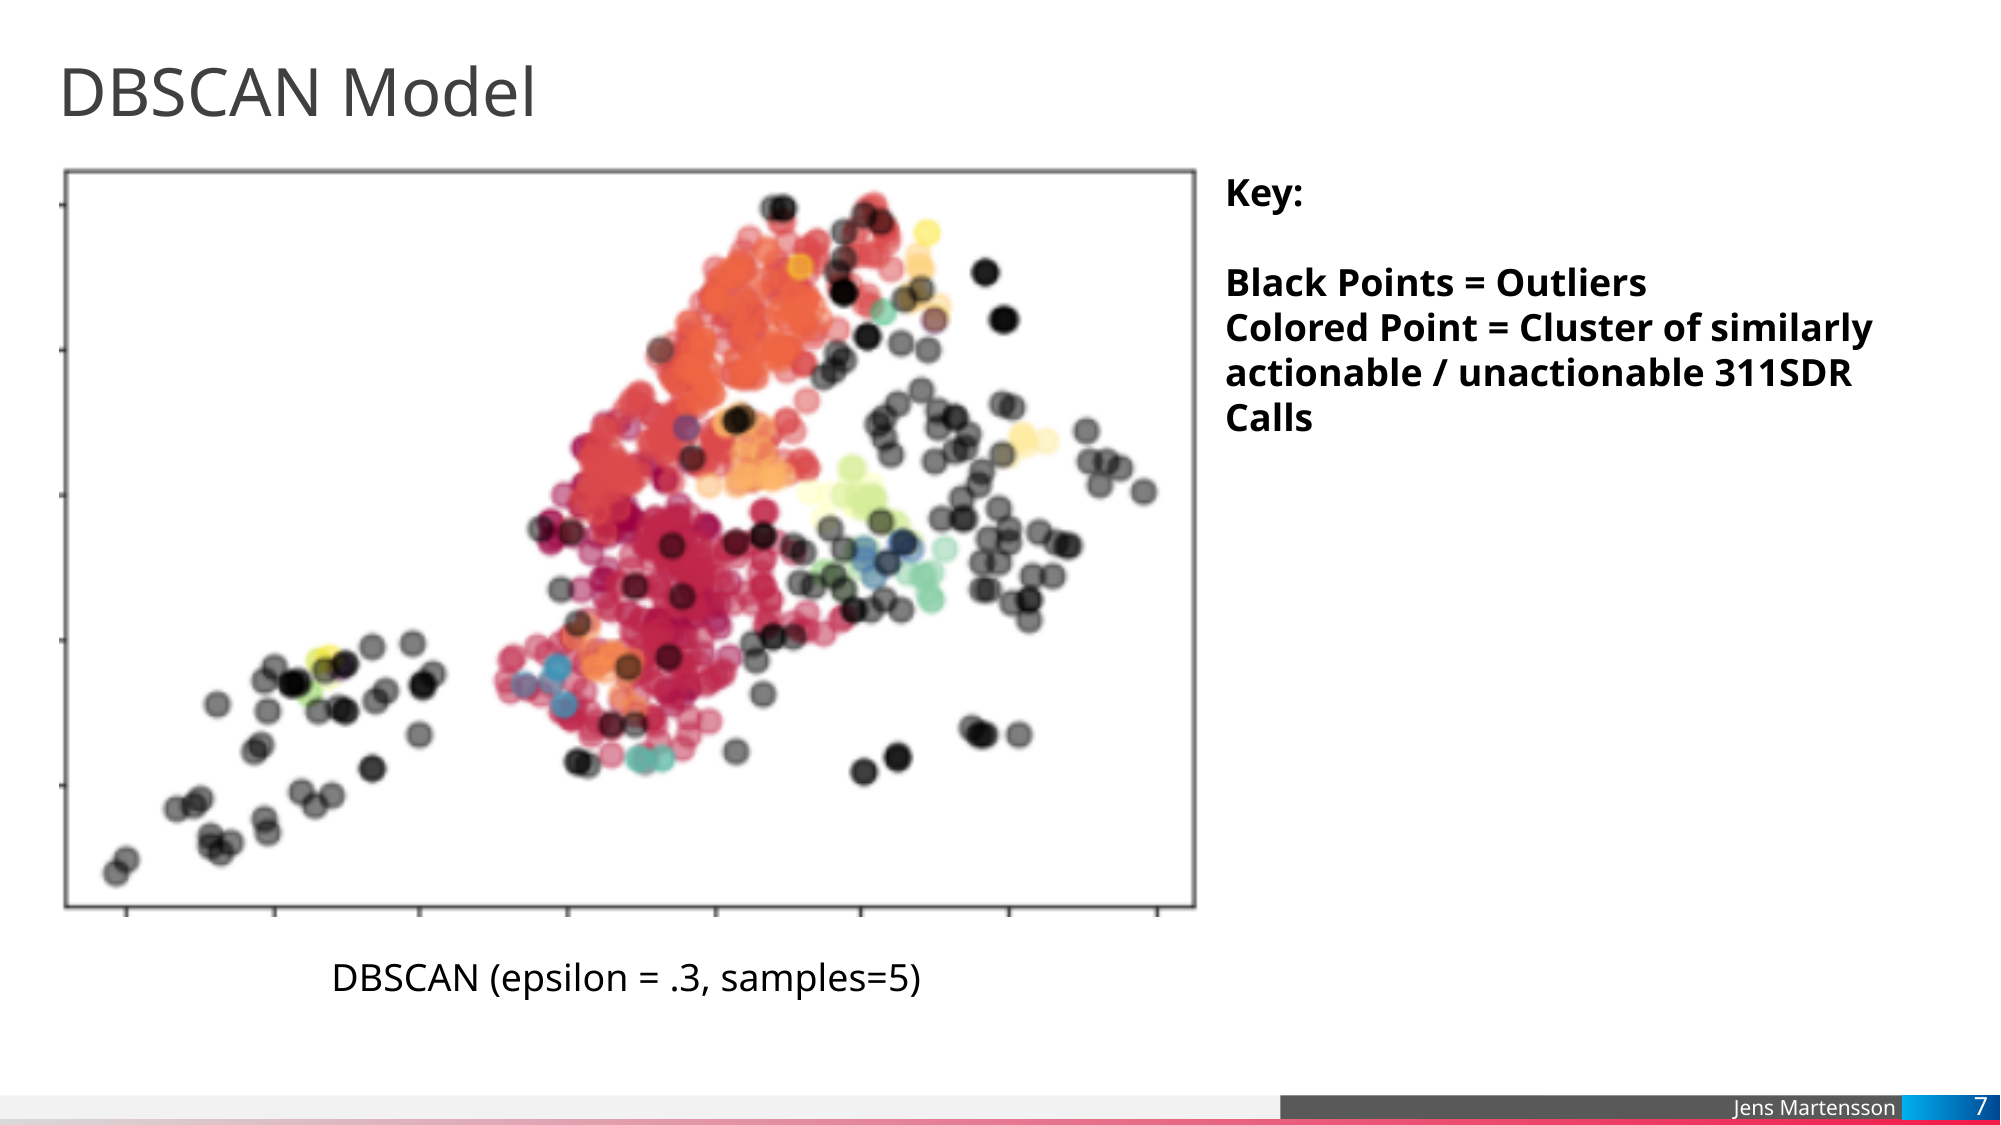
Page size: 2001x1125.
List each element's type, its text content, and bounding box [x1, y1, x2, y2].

slide_number 7 [1901, 1095, 2000, 1120]
title DBSCAN Model [59, 59, 1942, 148]
text_box Key: Black Points = Outliers Colored Point = Cluster of similarly actionable / unactionable 311SDR Calls [1211, 161, 1902, 446]
picture [59, 161, 1211, 917]
text_box DBSCAN (epsilon = .3, samples=5) [58, 947, 1194, 1007]
